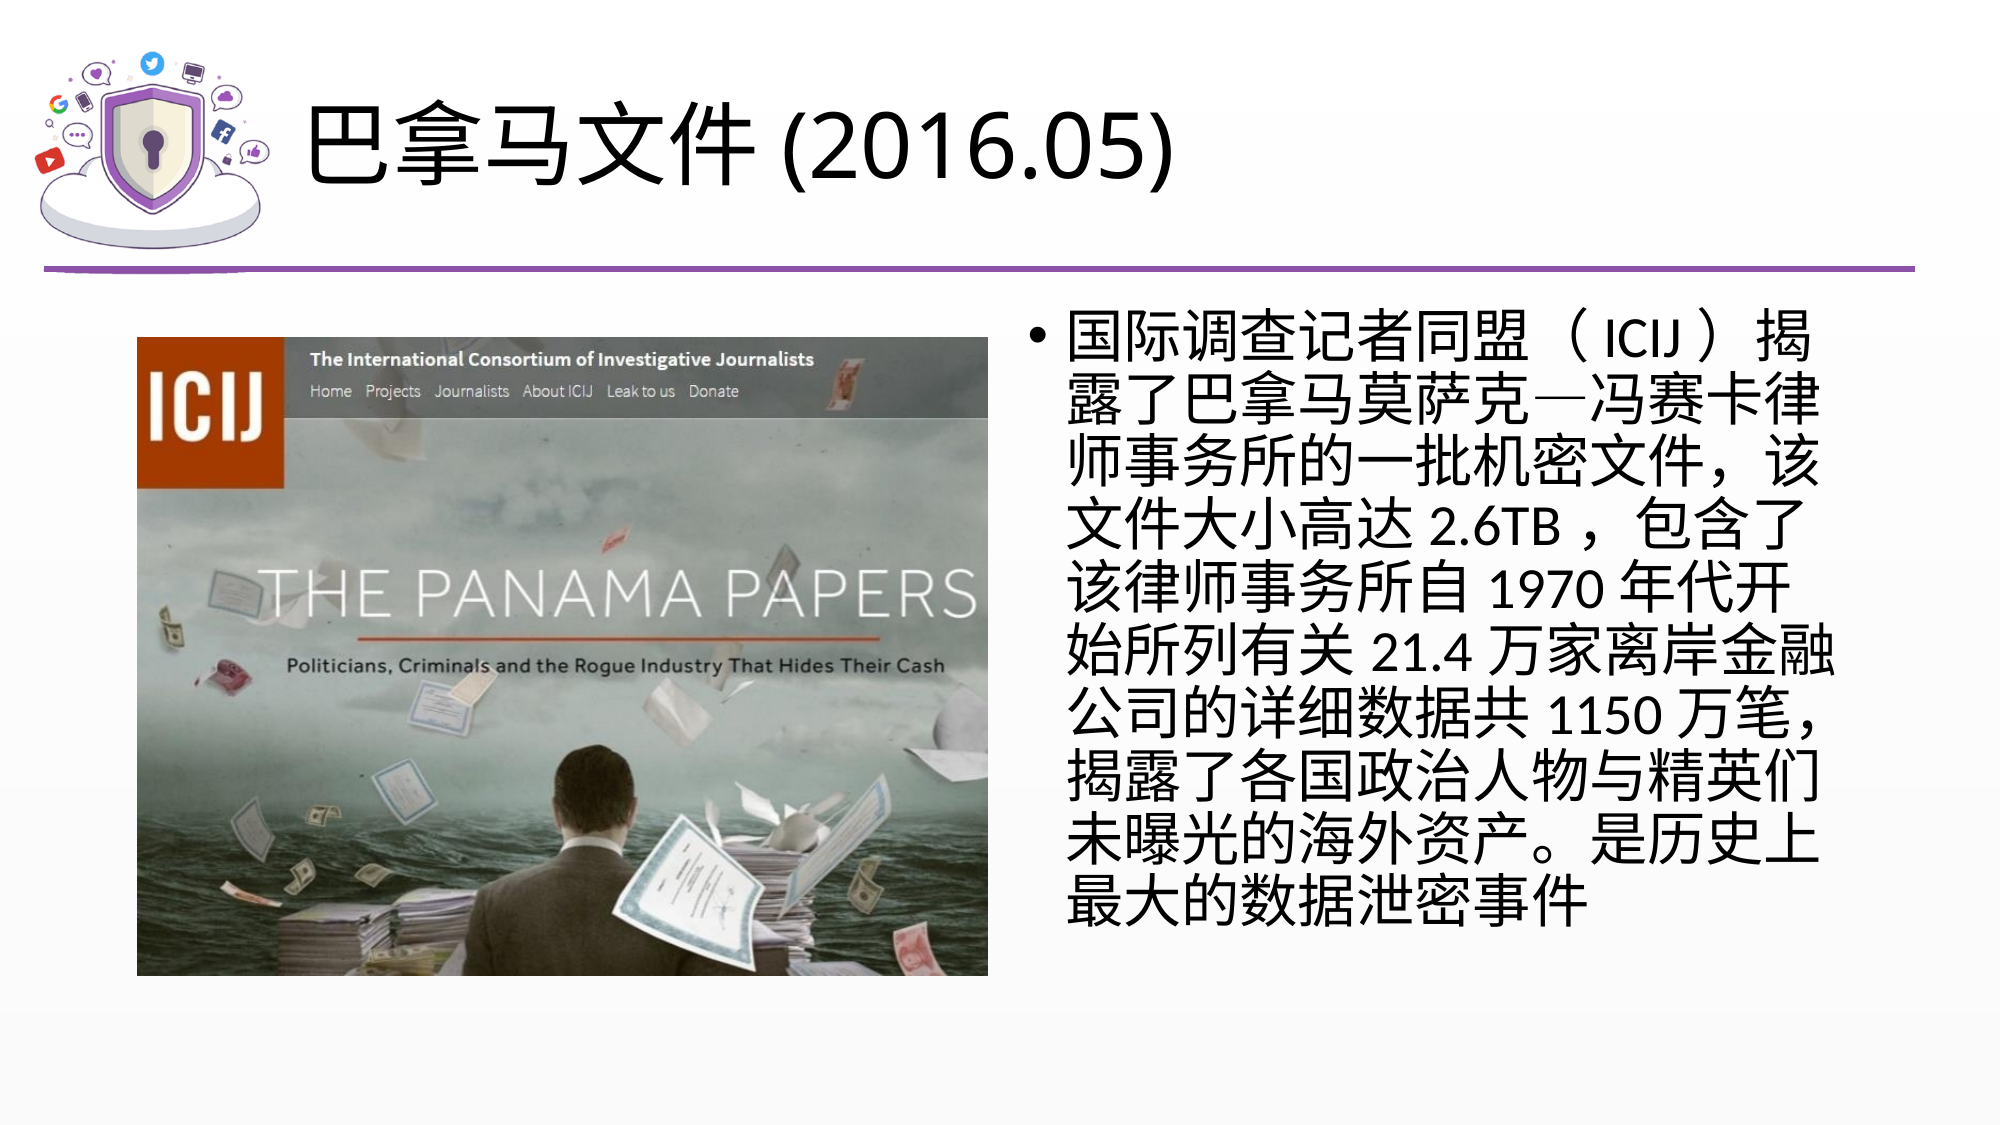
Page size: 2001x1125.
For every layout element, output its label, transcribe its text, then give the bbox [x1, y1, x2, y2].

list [137, 337, 988, 976]
title 巴拿马文件(2016.05) [285, 59, 1863, 238]
list 国际调查记者同盟（ICIJ）揭露了巴拿马莫萨克—冯赛卡律师事务所的一批机密文件，该文件大小高达2.6TB，包含了该律师事务所自1970年代开始所列有关21.4万家离岸金融公司的详细数据共1150万笔，揭露了各国政治人物与精英们未曝光的海外资产。是历史上最大的数据泄密事件 [1012, 299, 1863, 1014]
picture [0, 16, 304, 321]
